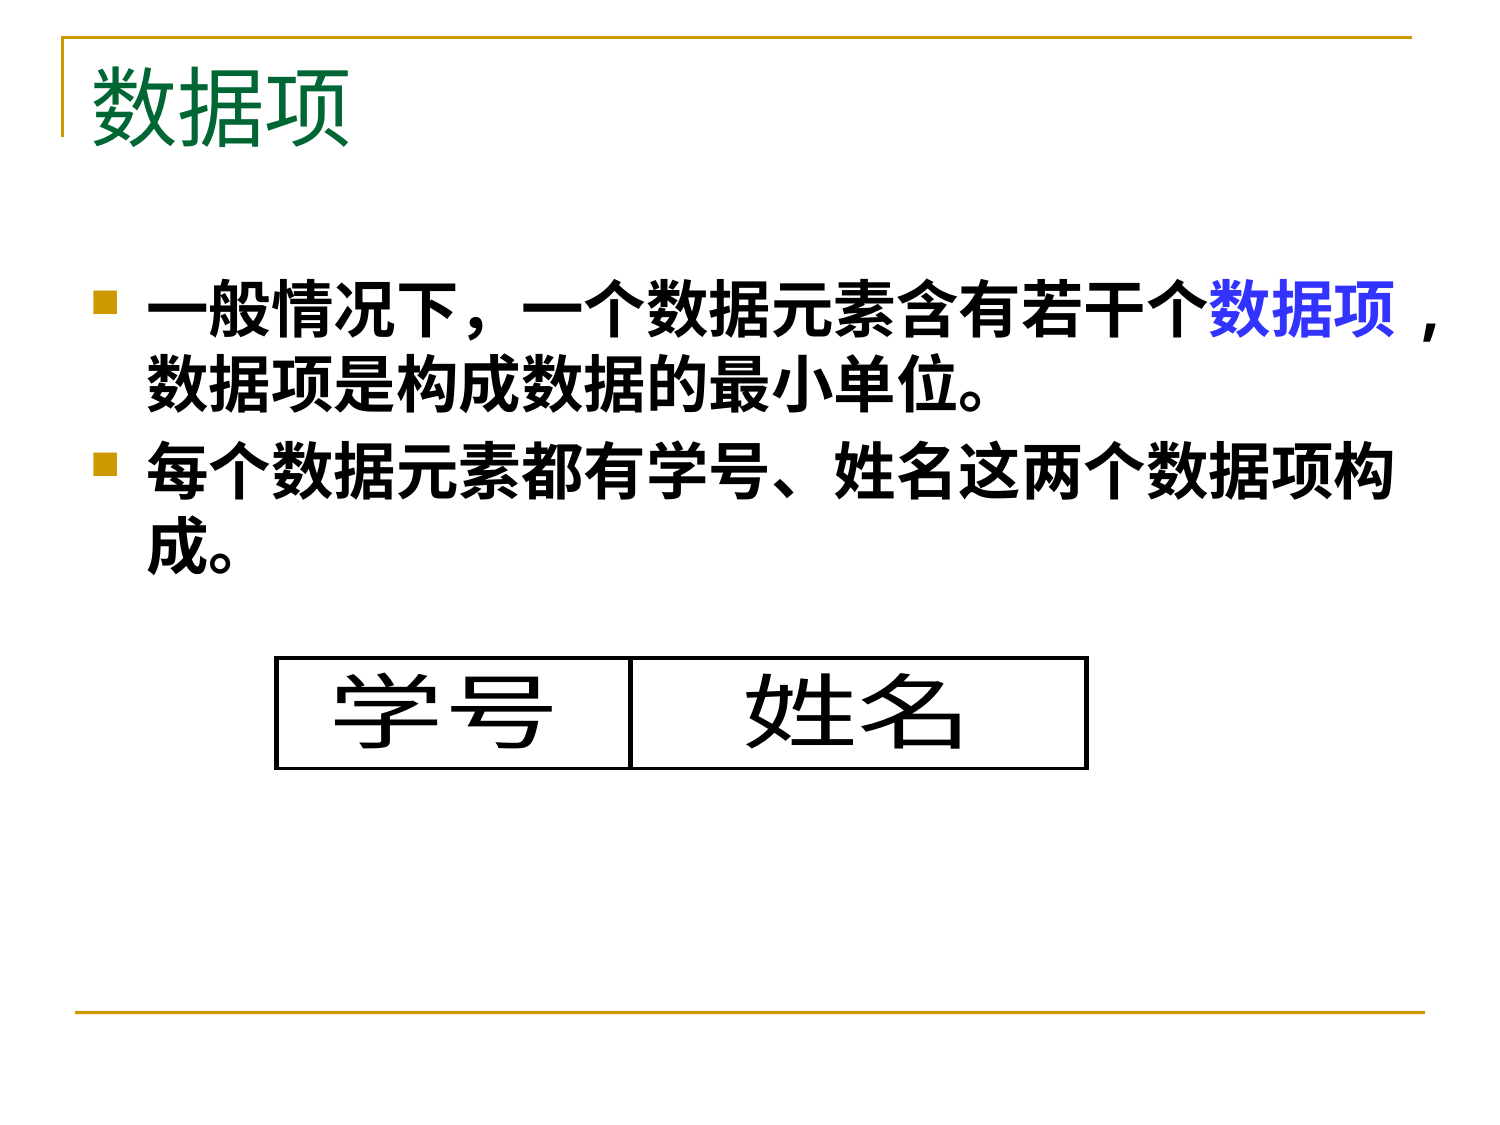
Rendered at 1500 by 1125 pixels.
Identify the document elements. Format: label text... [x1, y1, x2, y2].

title 数据项 [75, 45, 1425, 233]
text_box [171, 656, 1177, 877]
list 一般情况下，一个数据元素含有若干个数据项,数据项是构成数据的最小单位。 每个数据元素都有学号、姓名这两个数据项构成。 [75, 262, 1425, 1006]
